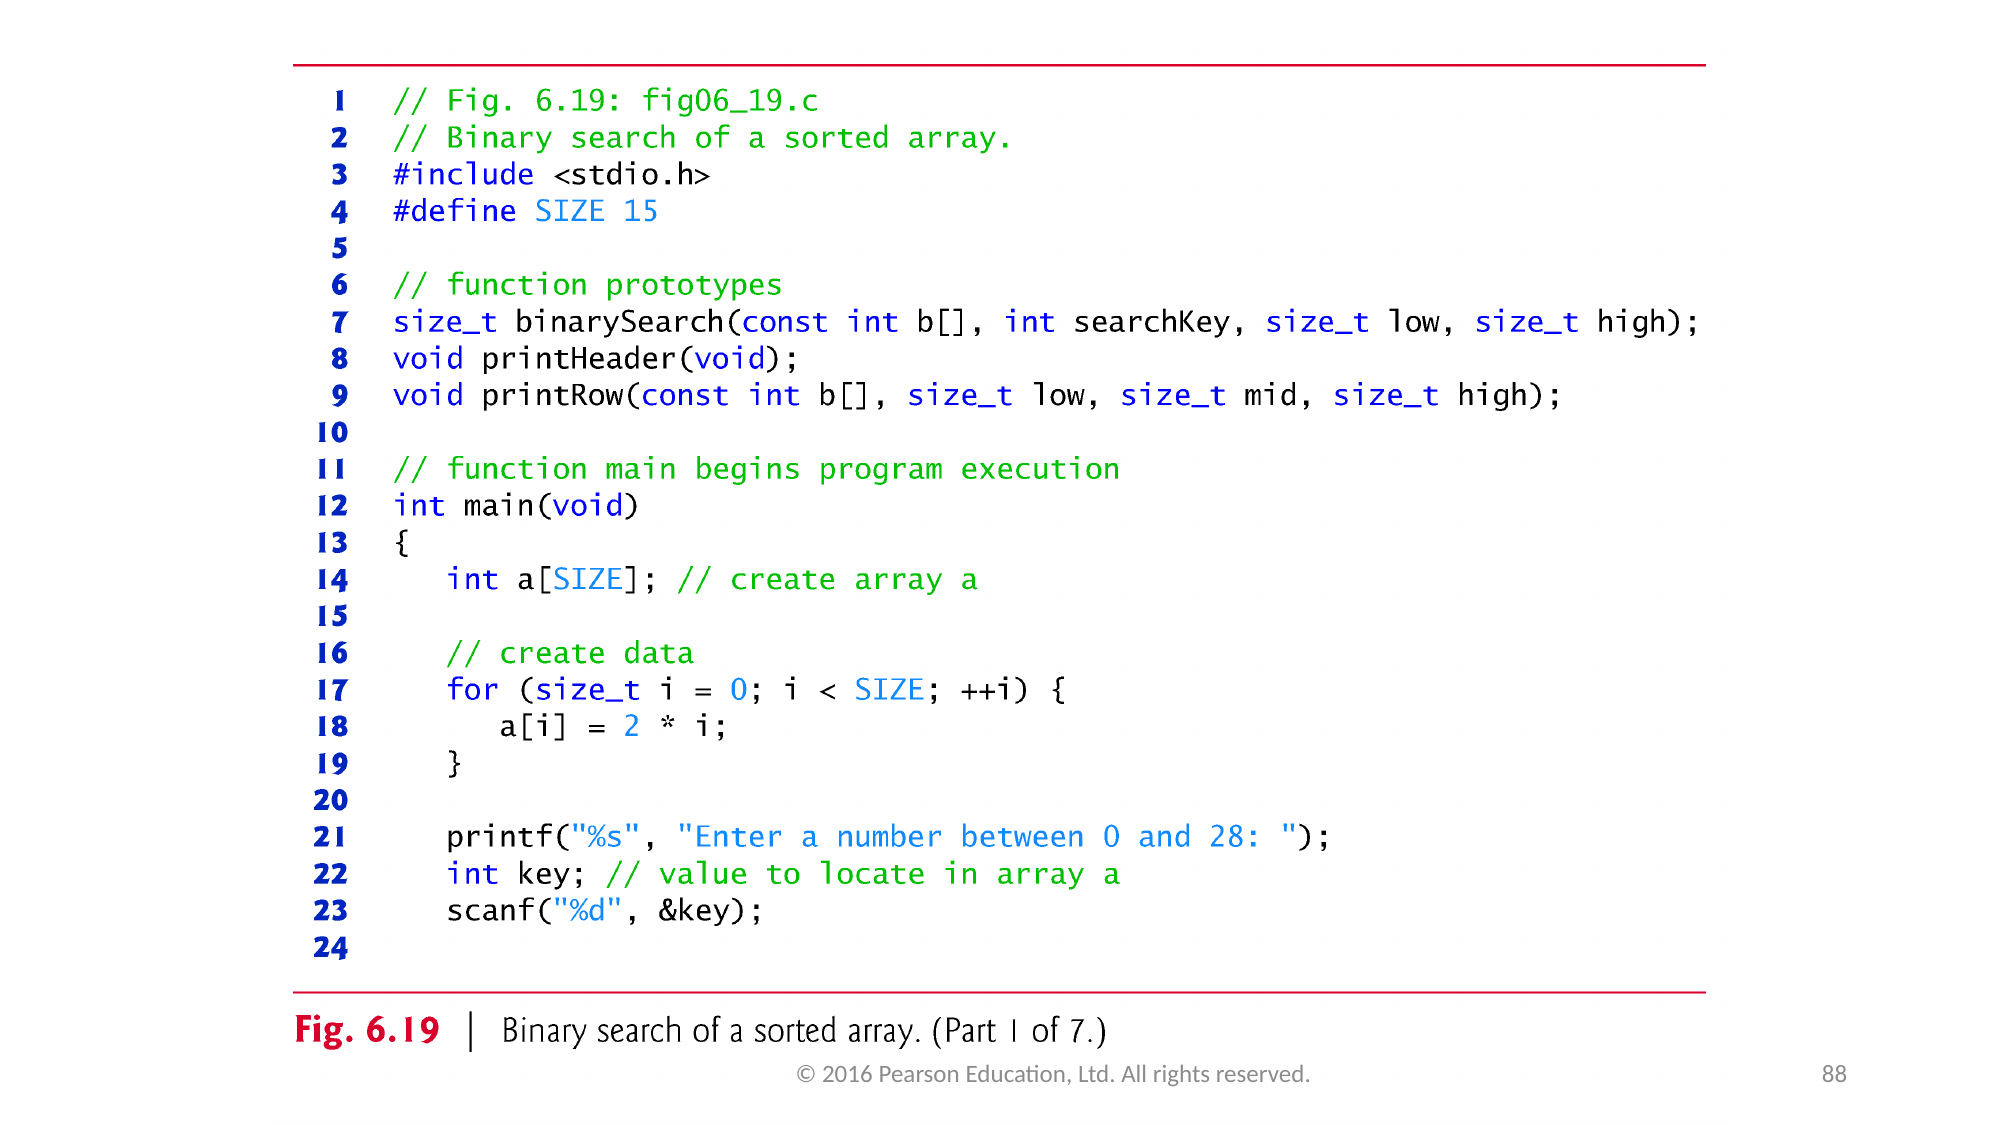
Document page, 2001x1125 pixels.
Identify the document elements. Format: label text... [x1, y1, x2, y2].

slide_number 88 [1728, 1042, 1863, 1103]
picture [271, 0, 1728, 1125]
